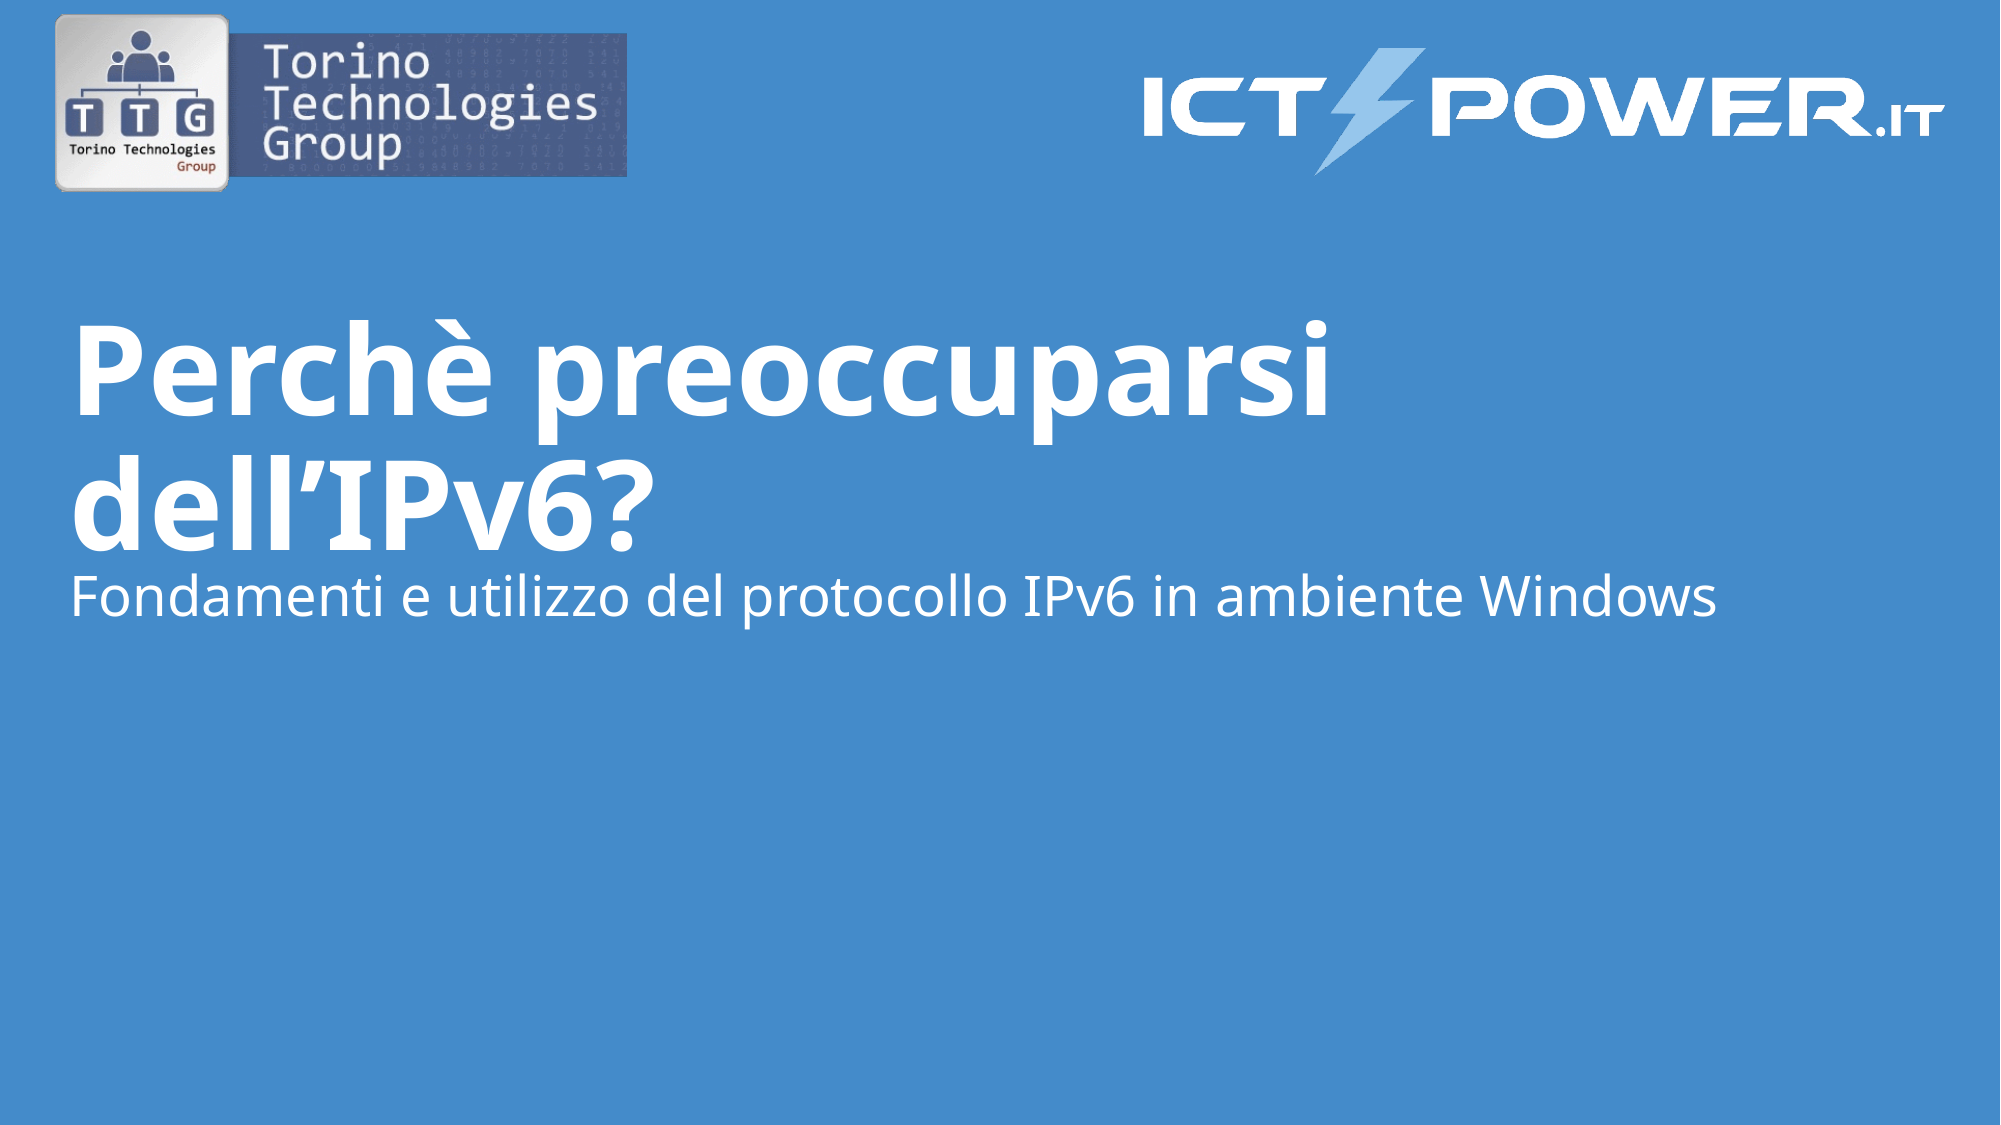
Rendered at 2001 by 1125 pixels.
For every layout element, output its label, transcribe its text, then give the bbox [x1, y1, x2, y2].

picture [55, 14, 627, 192]
list Fondamenti e utilizzo del protocollo IPv6 in ambiente Windows [55, 561, 1945, 680]
title Perchè preoccuparsi dell’IPv6? [55, 324, 1945, 561]
picture [1144, 48, 1945, 176]
